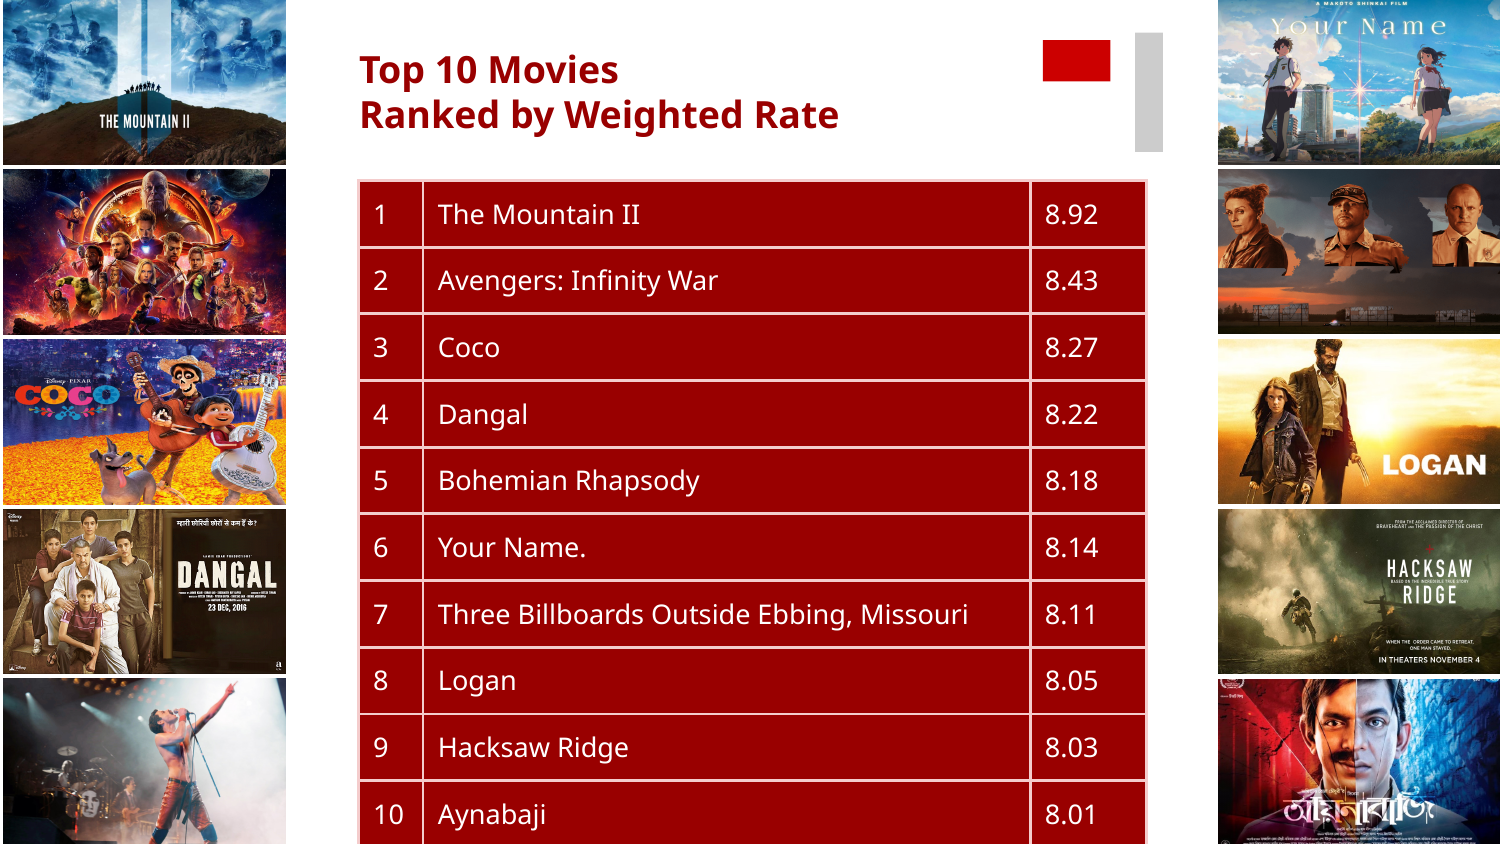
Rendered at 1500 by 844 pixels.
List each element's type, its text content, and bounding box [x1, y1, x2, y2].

table_cell 7 [360, 582, 422, 646]
table_header The Mountain II [424, 182, 1029, 246]
text_box Top 10 Movies Ranked by Weighted Rate [344, 31, 1043, 152]
table_header 8.92 [1032, 182, 1145, 246]
table_cell 8.14 [1032, 515, 1145, 579]
table_cell 8.27 [1032, 315, 1145, 379]
table_cell 8.43 [1032, 249, 1145, 312]
table_header 1 [360, 182, 422, 246]
table_cell 8.01 [1032, 782, 1145, 844]
table_cell Avengers: Infinity War [424, 249, 1029, 312]
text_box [3, 0, 286, 844]
table_cell Dangal [424, 382, 1029, 446]
table_cell Coco [424, 315, 1029, 379]
table_cell 8.18 [1032, 449, 1145, 512]
table_cell 8.03 [1032, 715, 1145, 779]
table_cell 8.11 [1032, 582, 1145, 646]
table_cell 10 [360, 782, 422, 844]
table_cell 2 [360, 249, 422, 312]
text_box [1217, 0, 1500, 844]
table_cell 5 [360, 449, 422, 512]
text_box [1042, 32, 1164, 153]
table_cell Bohemian Rhapsody [424, 449, 1029, 512]
table_cell Your Name. [424, 515, 1029, 579]
table_cell 8 [360, 649, 422, 713]
table_cell 9 [360, 715, 422, 779]
table_cell Aynabaji [424, 782, 1029, 844]
table_cell 3 [360, 315, 422, 379]
table_cell Three Billboards Outside Ebbing, Missouri [424, 582, 1029, 646]
table_cell 8.05 [1032, 649, 1145, 713]
table_cell 8.22 [1032, 382, 1145, 446]
table_cell 6 [360, 515, 422, 579]
table_cell Hacksaw Ridge [424, 715, 1029, 779]
table_cell Logan [424, 649, 1029, 713]
table_cell 4 [360, 382, 422, 446]
